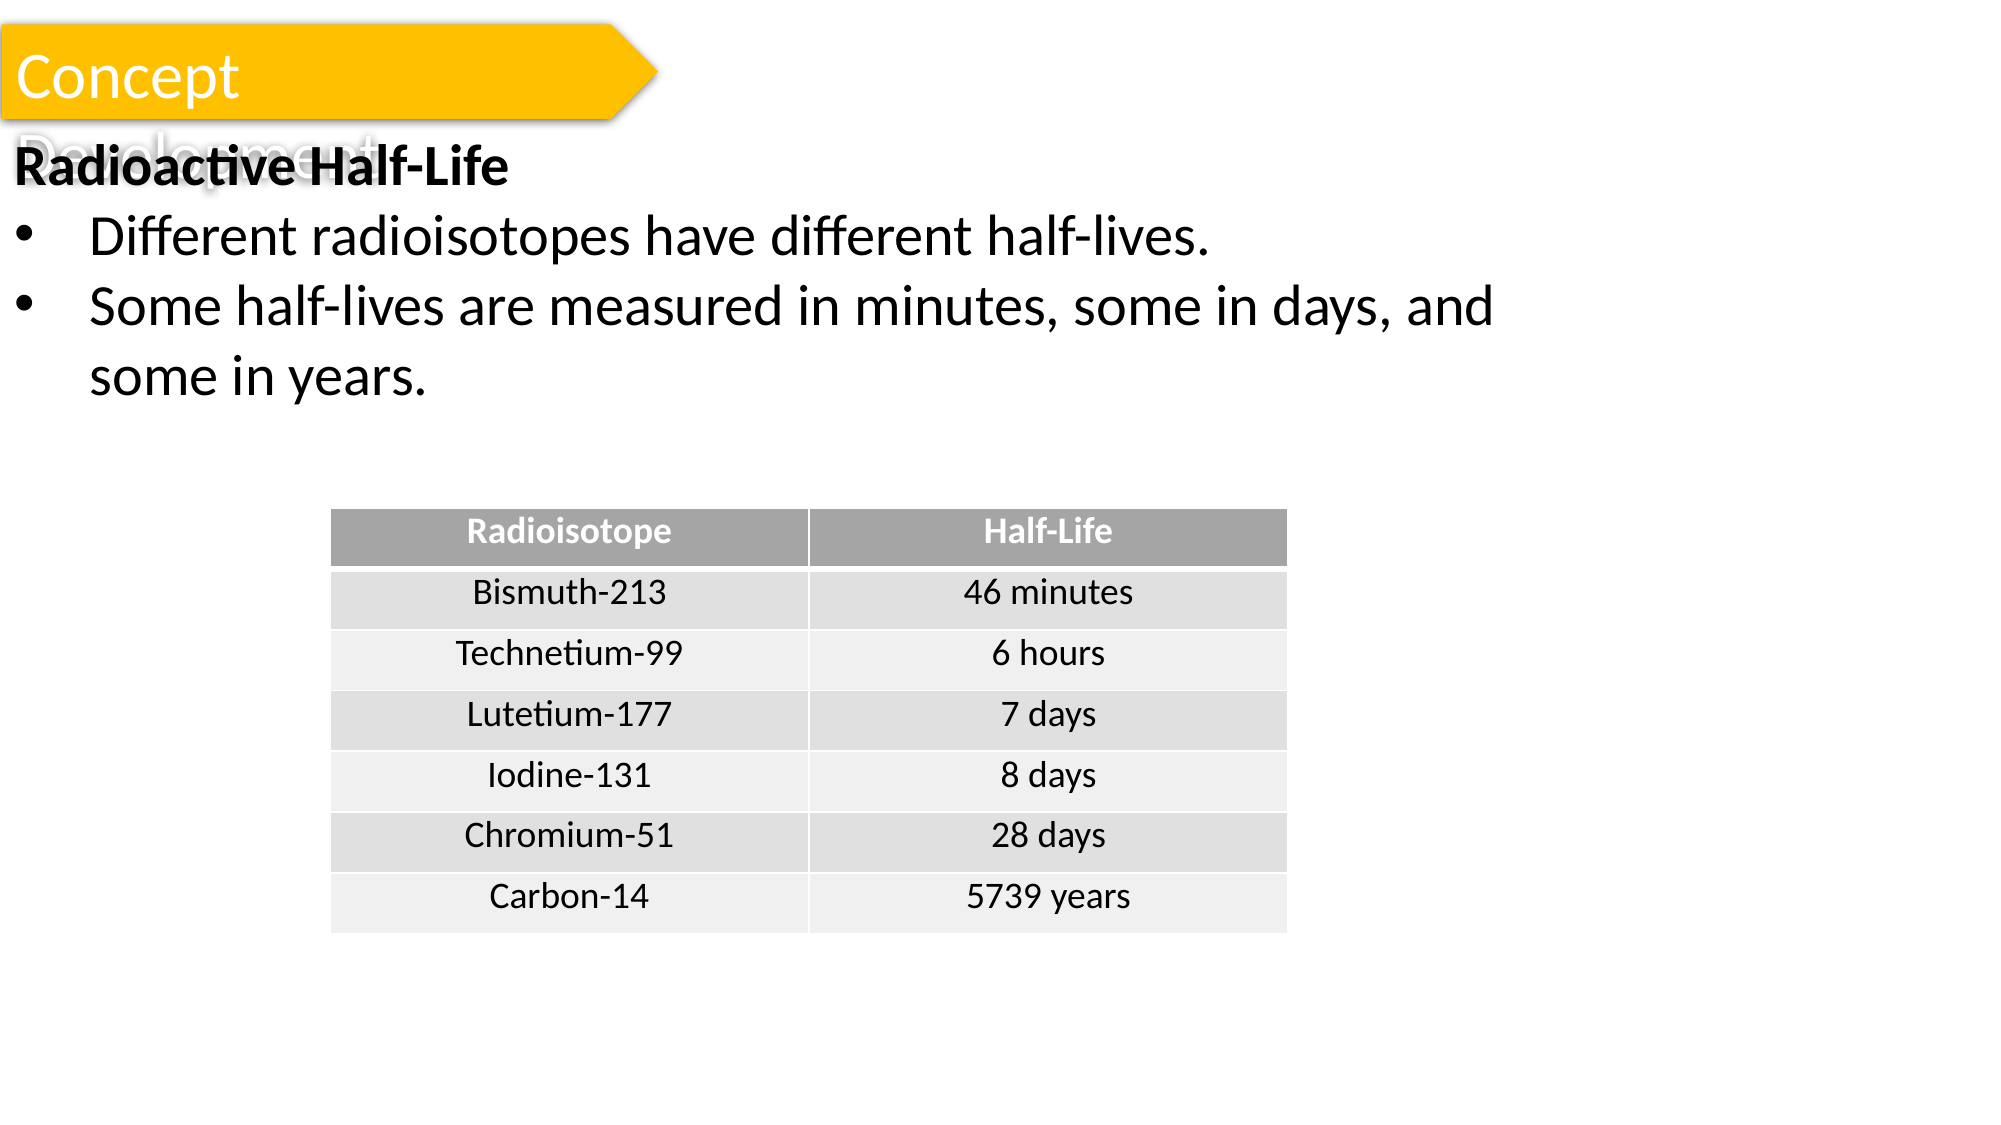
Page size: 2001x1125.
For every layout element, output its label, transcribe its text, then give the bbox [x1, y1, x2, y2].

table_cell Technetium-99 [331, 631, 808, 690]
table_cell 5739 years [810, 874, 1287, 933]
table_cell 8 days [810, 752, 1287, 811]
table_cell Lutetium-177 [331, 691, 808, 750]
table_cell 6 hours [810, 631, 1287, 690]
table_cell Chromium-51 [331, 813, 808, 872]
table_cell Bismuth-213 [331, 572, 808, 629]
text_box Radioactive Half-Life Different radioisotopes have different half-lives. Some half-lives are measured in minutes, some in days, and some in years. [0, 120, 1554, 415]
table_cell 7 days [810, 691, 1287, 750]
table_cell 28 days [810, 813, 1287, 872]
table_cell Iodine-131 [331, 752, 808, 811]
table_cell Carbon-14 [331, 874, 808, 933]
text_box Concept Development [1, 24, 658, 119]
table_header Radioisotope [331, 509, 808, 566]
table_header Half-Life [810, 509, 1287, 566]
table_cell 46 minutes [810, 572, 1287, 629]
